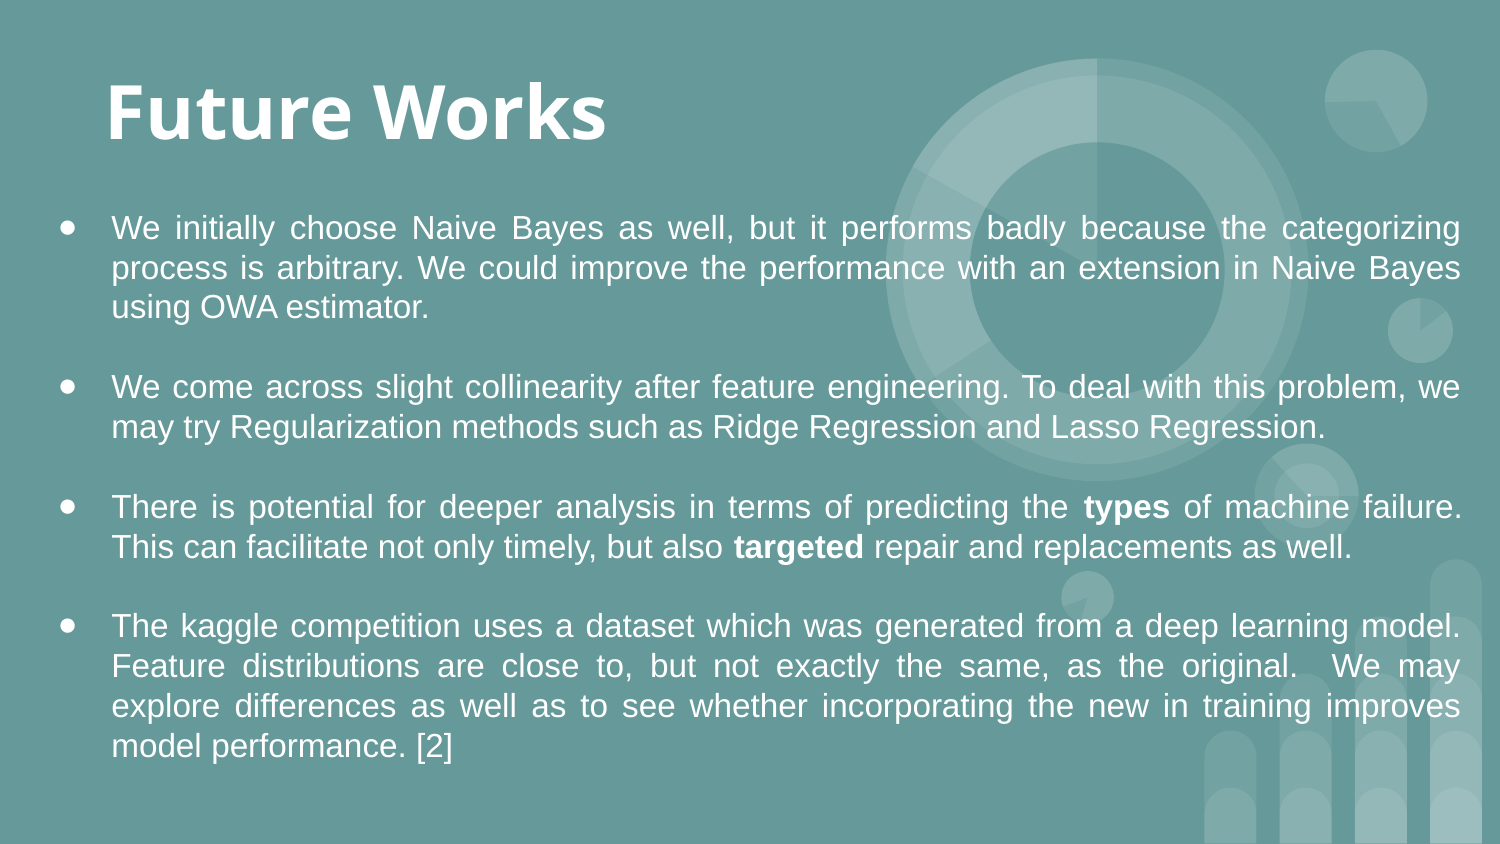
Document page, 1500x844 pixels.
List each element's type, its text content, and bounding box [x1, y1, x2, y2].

title Future Works [89, 0, 788, 190]
subtitle We initially choose Naive Bayes as well, but it performs badly because the categorizing process is arbitrary. We could improve the performance with an extension in Naive Bayes using OWA estimator. We come across slight collinearity after feature engineering. To deal with this problem, we may try Regularization methods such as Ridge Regression and Lasso Regression. There is potential for deeper analysis in terms of predicting the types of machine failure. This can facilitate not only timely, but also targeted repair and replacements as well. The kaggle competition uses a dataset which was generated from a deep learning model. Feature distributions are close to, but not exactly the same, as the original. We may explore differences as well as to see whether incorporating the new in training improves model performance. [2] [21, 190, 1479, 789]
